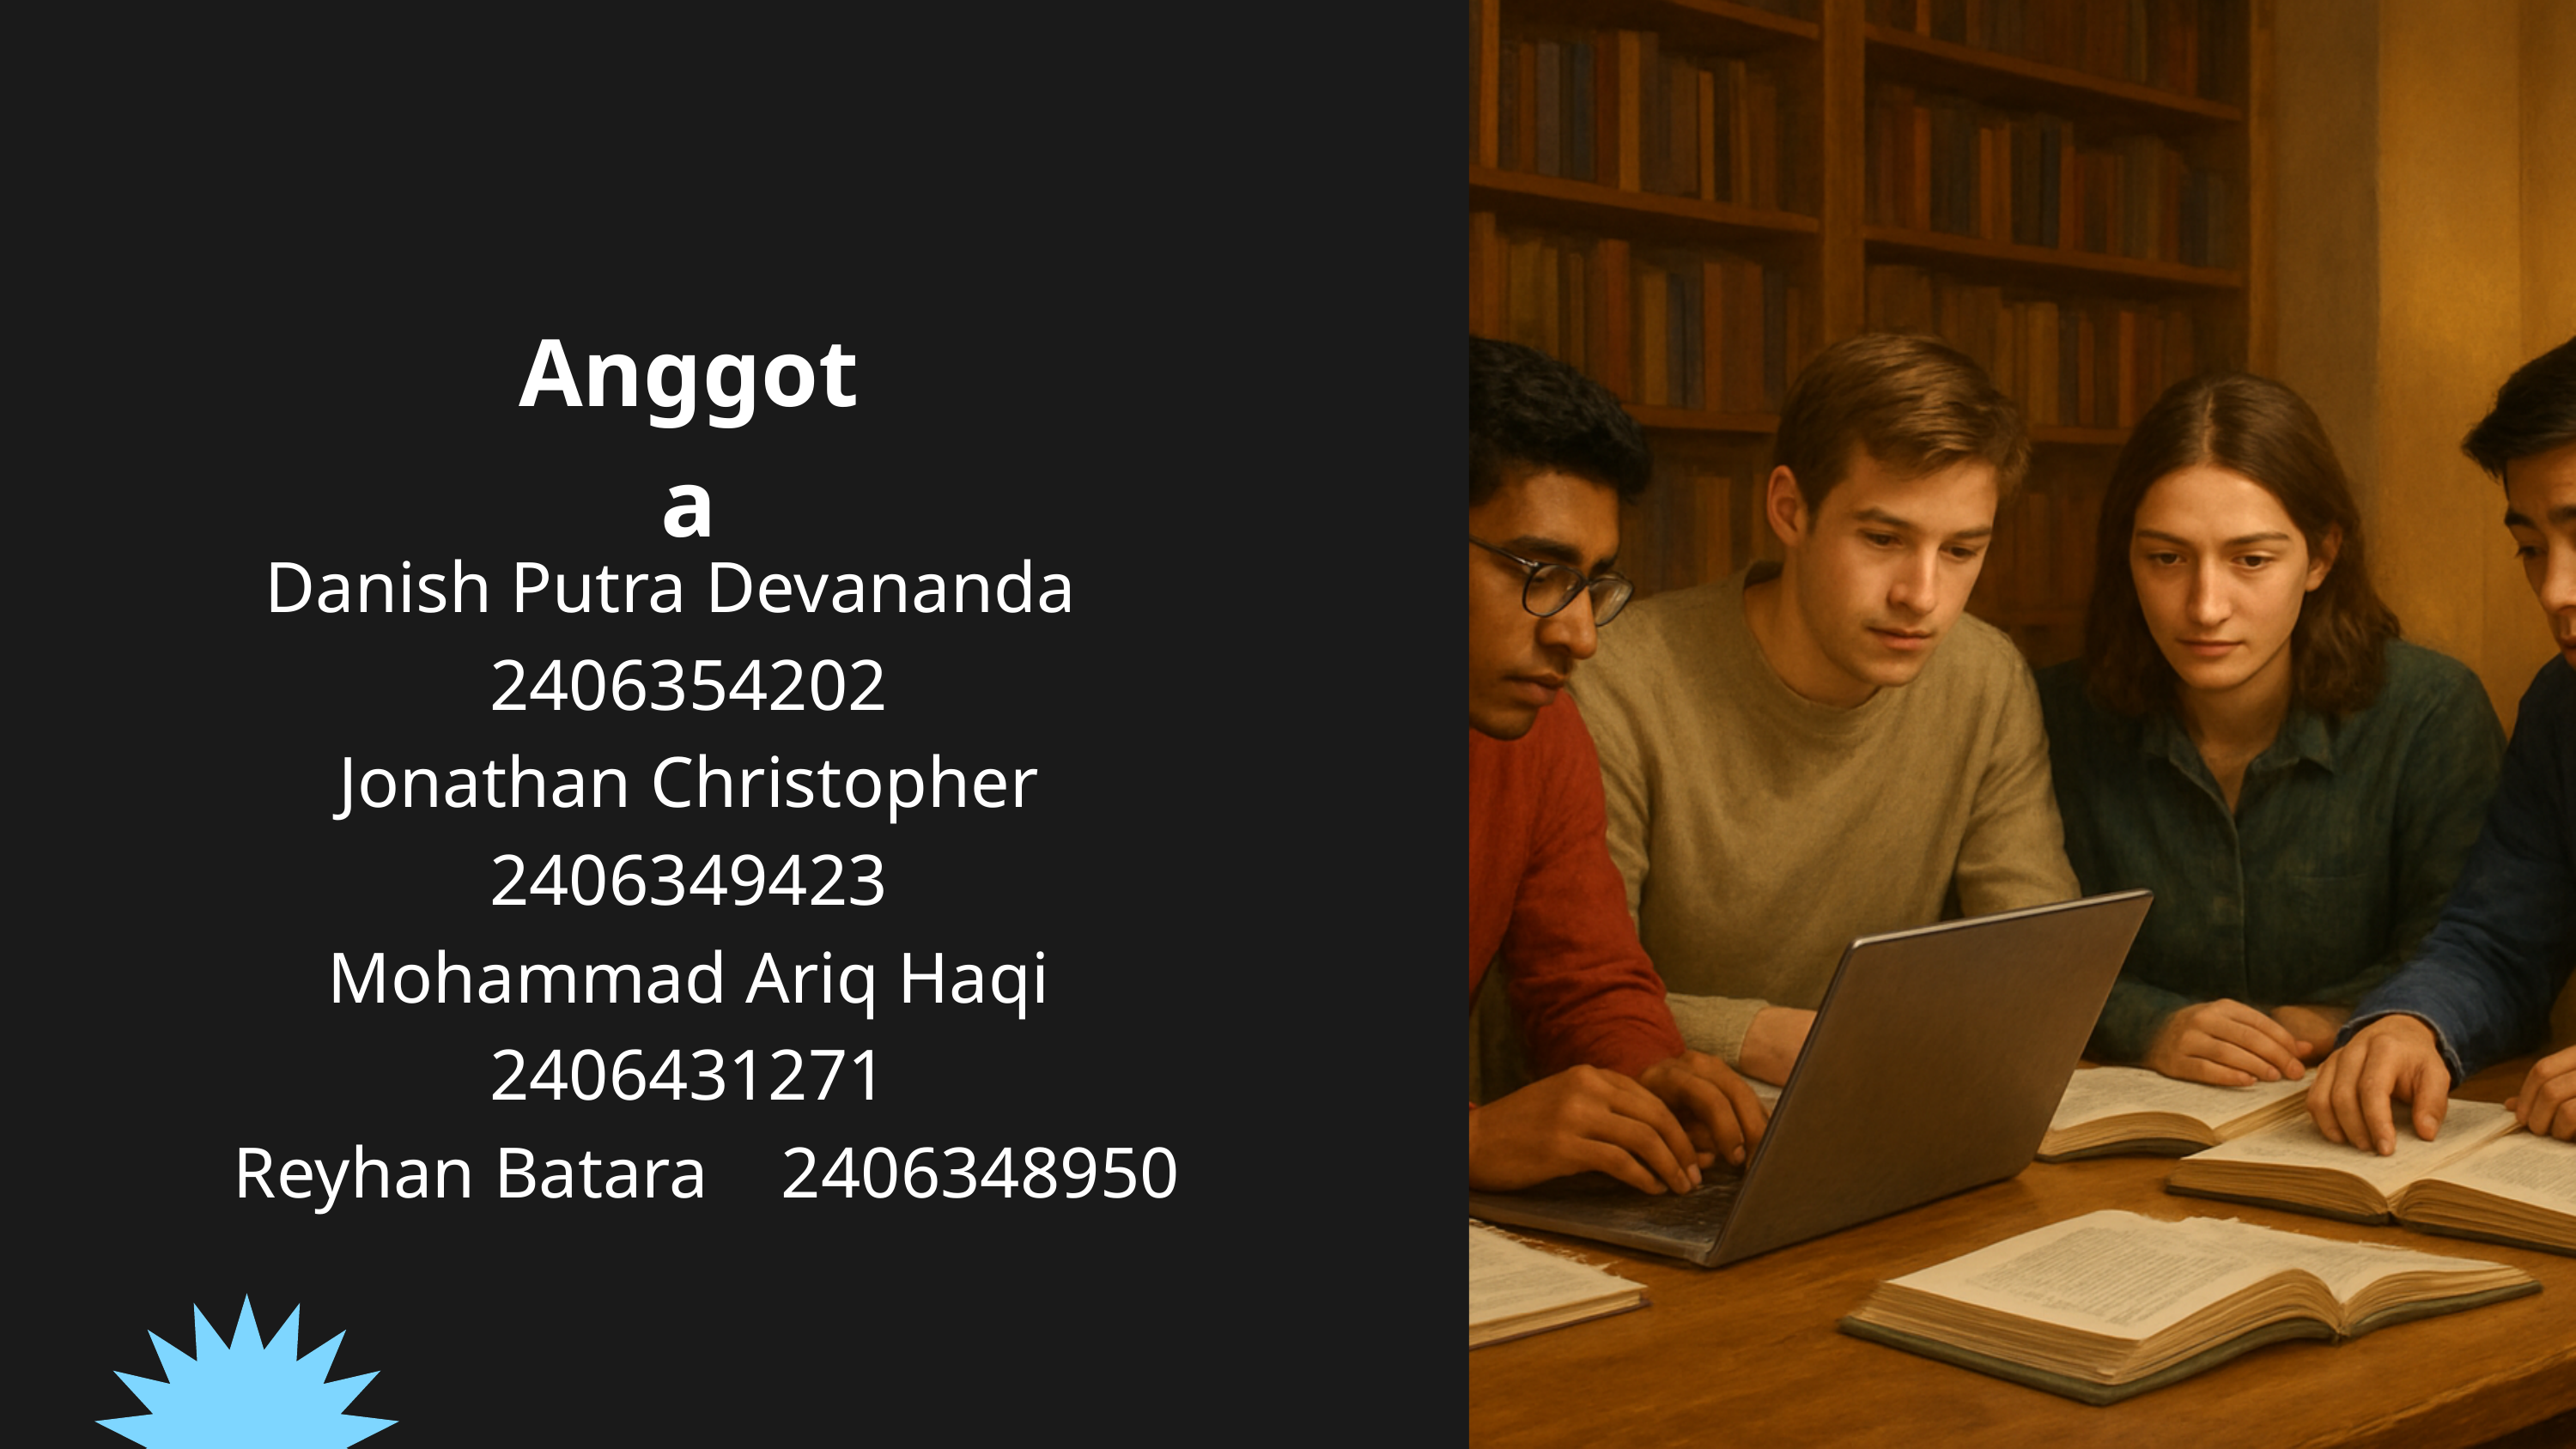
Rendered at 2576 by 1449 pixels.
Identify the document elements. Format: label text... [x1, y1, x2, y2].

text_box Anggota [501, 294, 878, 529]
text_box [94, 1293, 400, 1449]
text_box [1468, 0, 2576, 1449]
text_box Danish Putra Devananda 2406354202 Jonathan Christopher 2406349423 Mohammad Ariq Haqi 2406431271 Reyhan Batara 2406348950 [111, 529, 1267, 1212]
